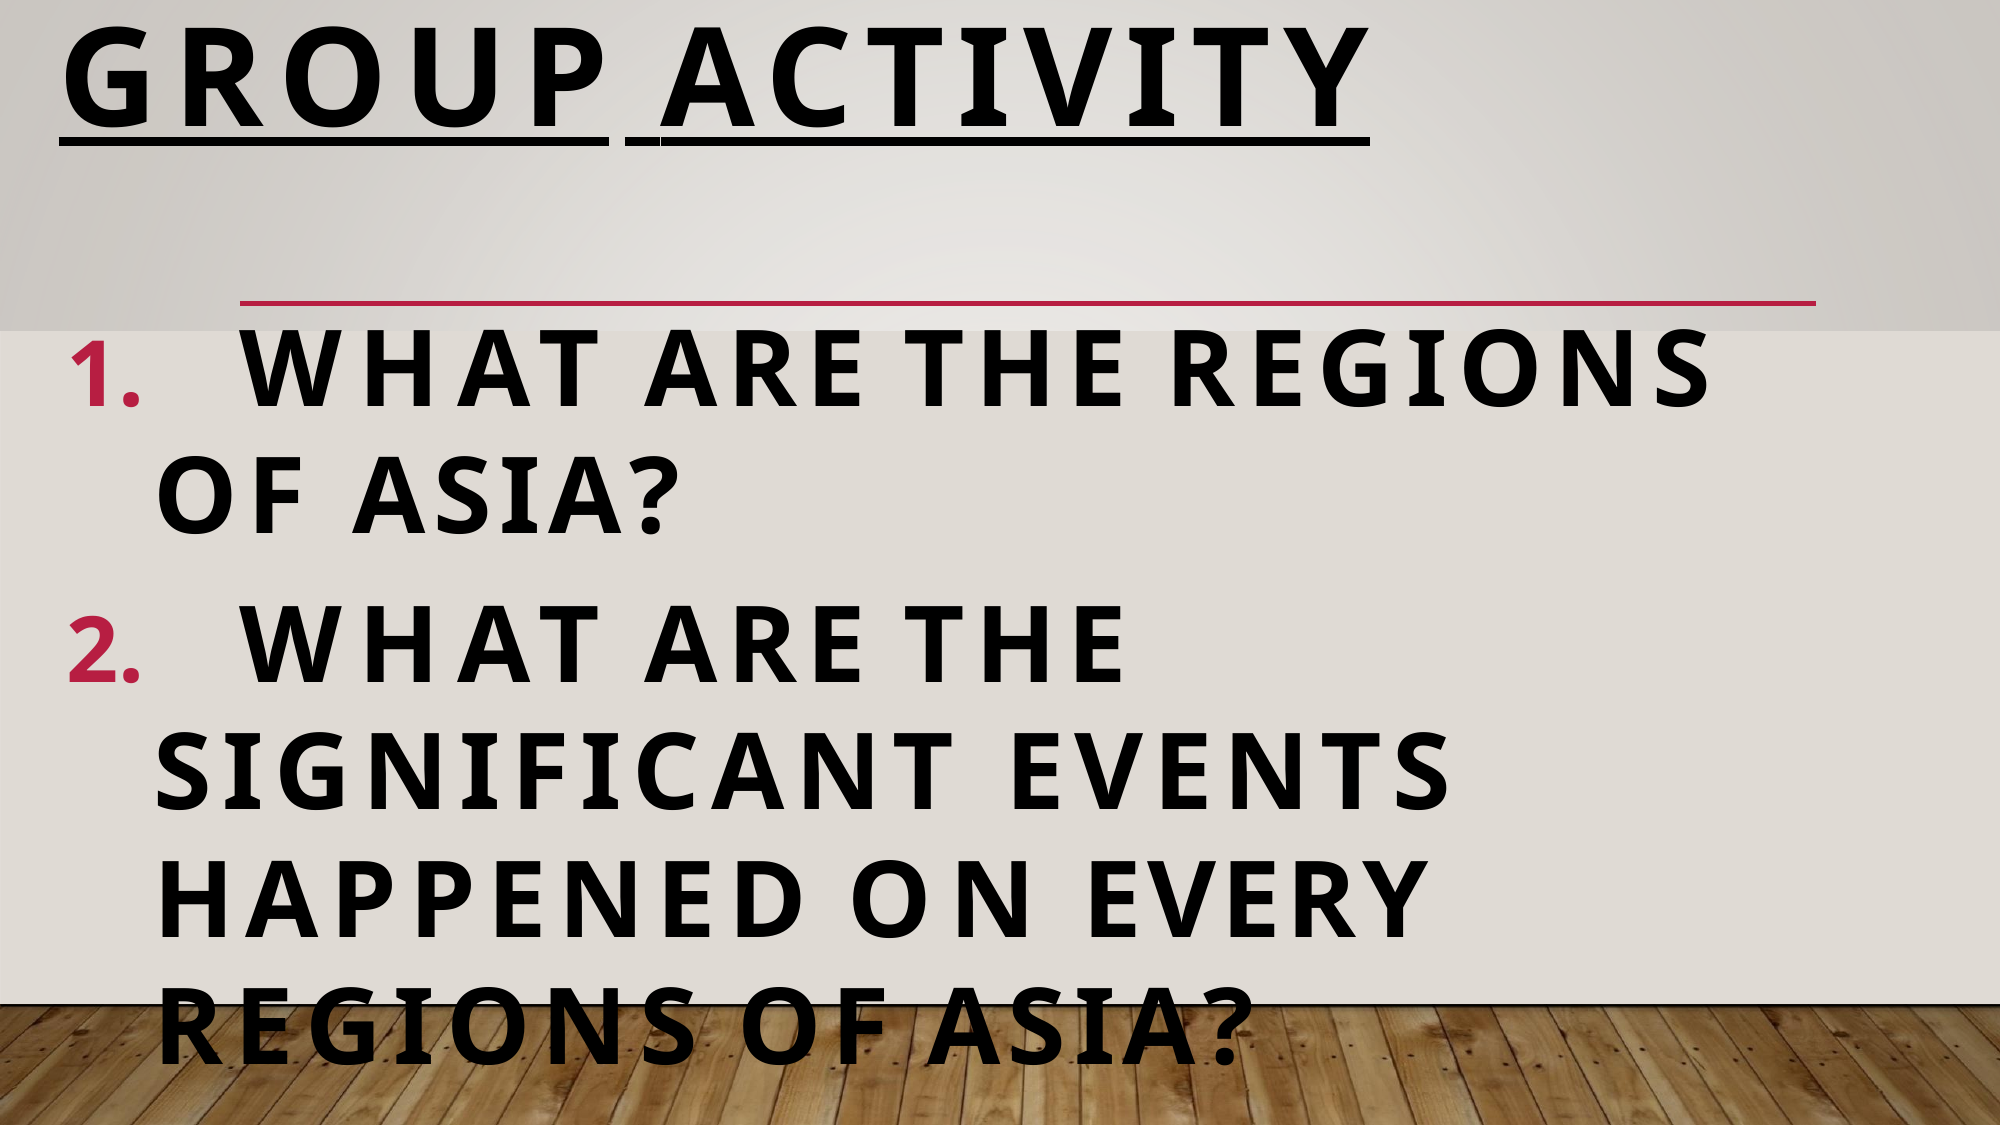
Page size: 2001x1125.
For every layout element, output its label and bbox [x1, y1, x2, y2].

text_box [0, 0, 2000, 1125]
